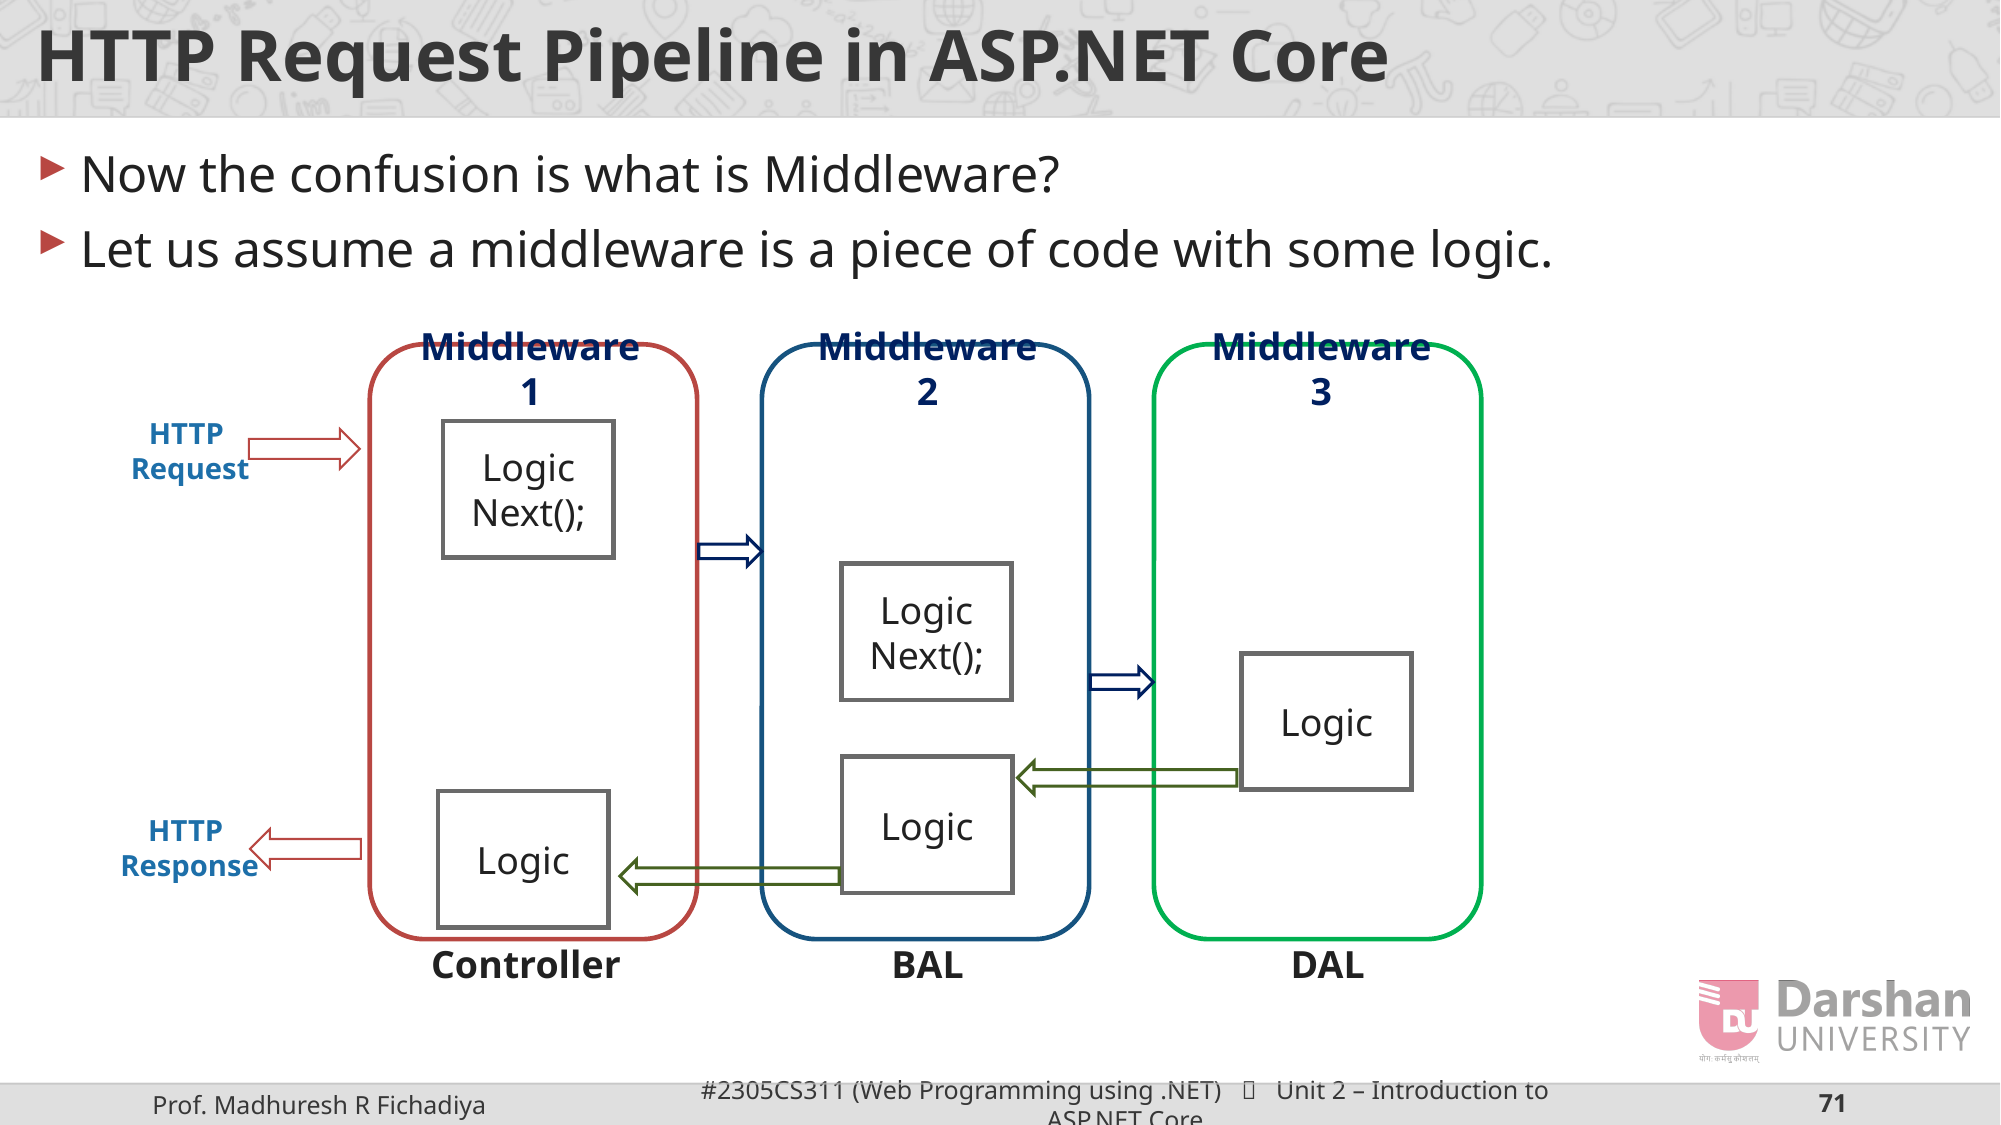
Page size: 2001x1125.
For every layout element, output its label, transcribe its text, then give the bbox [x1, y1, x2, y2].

text_box [1016, 758, 1238, 797]
text_box Middleware 3 [1193, 346, 1449, 390]
text_box Logic [437, 790, 609, 928]
text_box [295, 837, 362, 860]
text_box Middleware 2 [800, 346, 1056, 390]
text_box [697, 534, 764, 569]
text_box [760, 343, 1091, 941]
text_box HTTP Request [84, 429, 296, 472]
text_box [1152, 343, 1483, 941]
text_box DAL [1200, 942, 1456, 985]
text_box HTTP Response [84, 825, 295, 868]
text_box Logic Next(); [442, 420, 615, 558]
text_box BAL [800, 942, 1056, 985]
text_box Logic [841, 756, 1013, 894]
text_box Middleware 1 [402, 346, 658, 390]
list Now the confusion is what is Middleware? Let us assume a middleware is a piece of code with some logic. [21, 141, 1979, 1059]
text_box Logic Next(); [840, 563, 1013, 701]
text_box [368, 343, 699, 941]
text_box [1089, 665, 1155, 700]
text_box Logic [1240, 652, 1413, 791]
text_box Controller [398, 942, 654, 985]
title HTTP Request Pipeline in ASP.NET Core [0, 0, 2000, 117]
text_box [618, 857, 841, 896]
text_box [296, 426, 362, 472]
